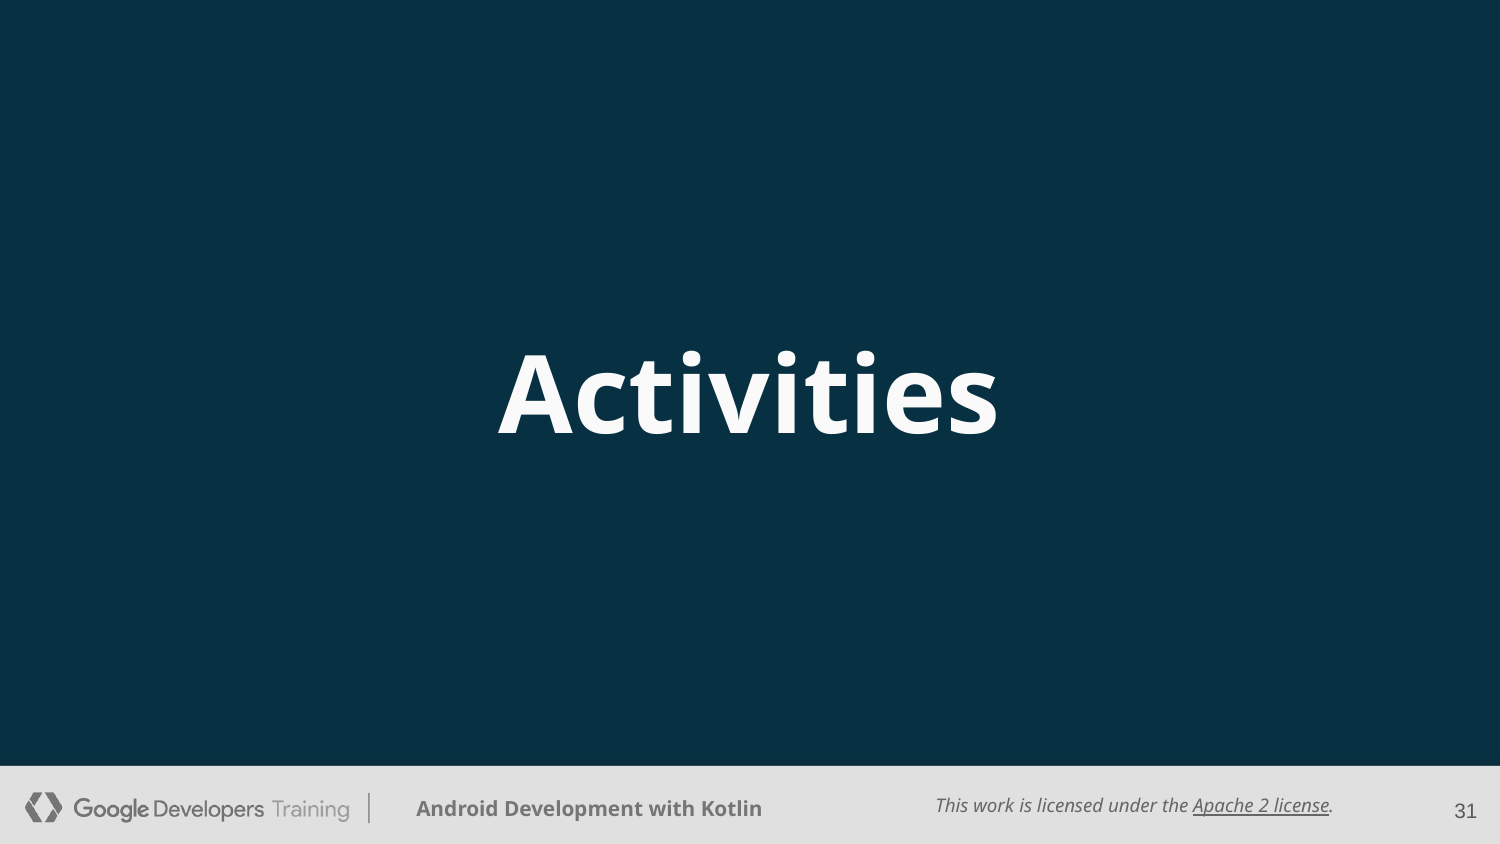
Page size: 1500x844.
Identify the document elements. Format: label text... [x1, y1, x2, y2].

slide_number ‹#› [1402, 777, 1493, 842]
text_box Activities [51, 127, 1449, 471]
picture [0, 0, 1500, 844]
